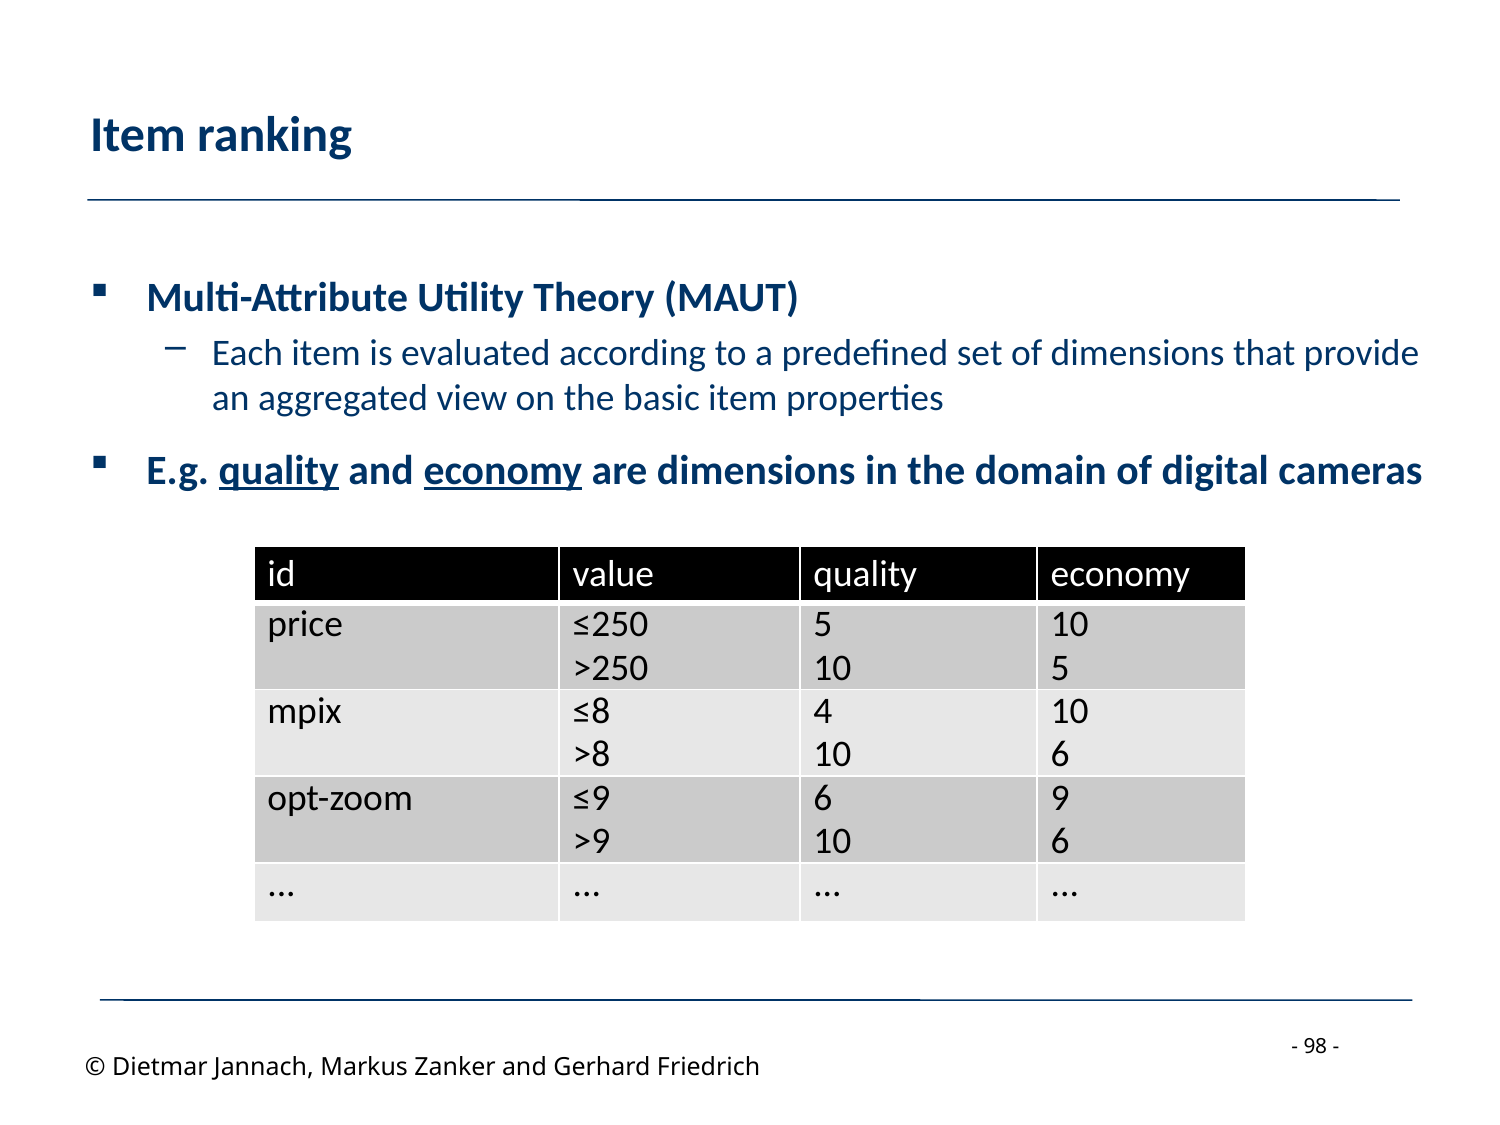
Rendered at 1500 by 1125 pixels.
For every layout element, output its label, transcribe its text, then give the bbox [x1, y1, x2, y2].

table_cell ... [255, 864, 558, 921]
table_cell 6 10 [801, 777, 1036, 862]
table_cell ... [560, 864, 799, 921]
table_header value [560, 547, 799, 600]
table_cell 10 6 [1038, 690, 1245, 775]
table_cell opt-zoom [255, 777, 558, 862]
table_cell 5 10 [801, 606, 1036, 689]
table_cell ≤9 >9 [560, 777, 799, 862]
table_cell ... [1038, 864, 1245, 921]
table_header quality [801, 547, 1036, 600]
table_cell ≤8 >8 [560, 690, 799, 775]
table_cell price [255, 606, 558, 689]
table_cell 9 6 [1038, 777, 1245, 862]
title Item ranking [74, 37, 1426, 226]
table_cell 10 5 [1038, 606, 1245, 689]
table_header economy [1038, 547, 1245, 600]
table_cell 4 10 [801, 690, 1036, 775]
list Multi-Attribute Utility Theory (MAUT) Each item is evaluated according to a predefined set of dimensions that provide an aggregated view on the basic item properties E.g. quality and economy are dimensions in the domain of digital cameras [74, 262, 1448, 1006]
table_cell ... [801, 864, 1036, 921]
table_cell mpix [255, 690, 558, 775]
table_header id [255, 547, 558, 600]
table_cell ≤250 >250 [560, 606, 799, 689]
